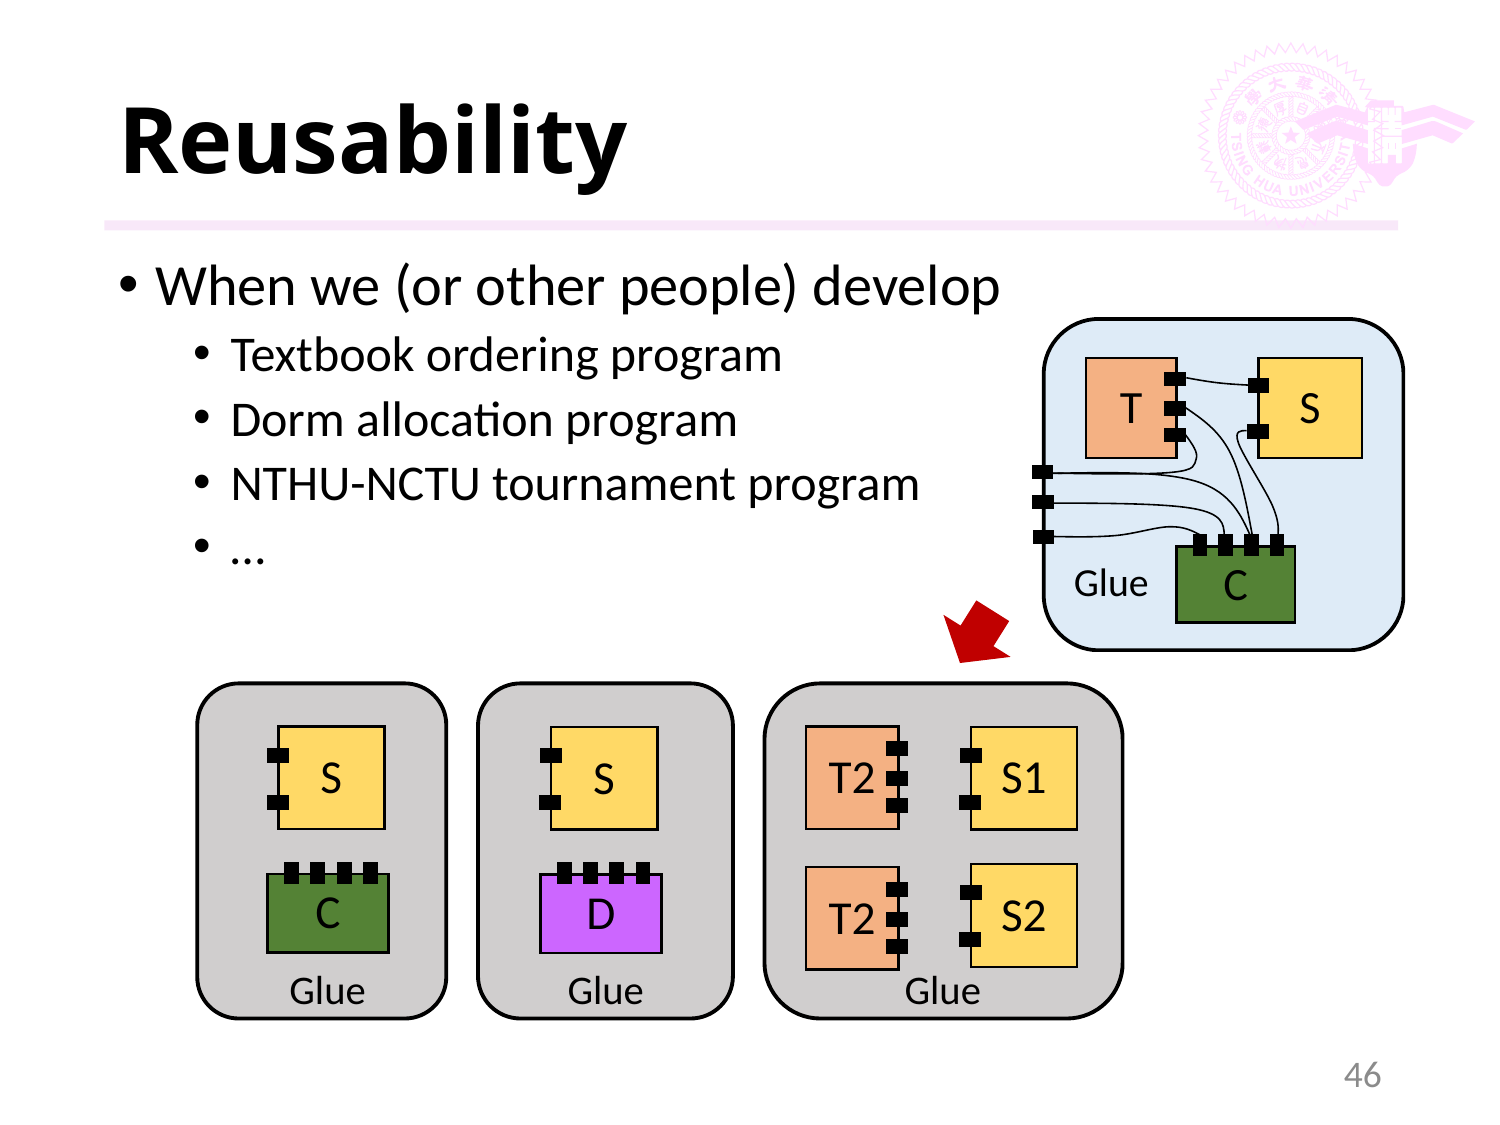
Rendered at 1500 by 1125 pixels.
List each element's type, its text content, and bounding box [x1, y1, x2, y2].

slide_number 46 [1059, 1042, 1397, 1103]
text_box [943, 600, 1011, 664]
list When we (or other people) develop Textbook ordering program Dorm allocation program NTHU-NCTU tournament program … [103, 247, 1397, 1014]
picture [1031, 316, 1406, 653]
picture [195, 681, 1125, 1040]
title Reusability [103, 59, 1397, 228]
